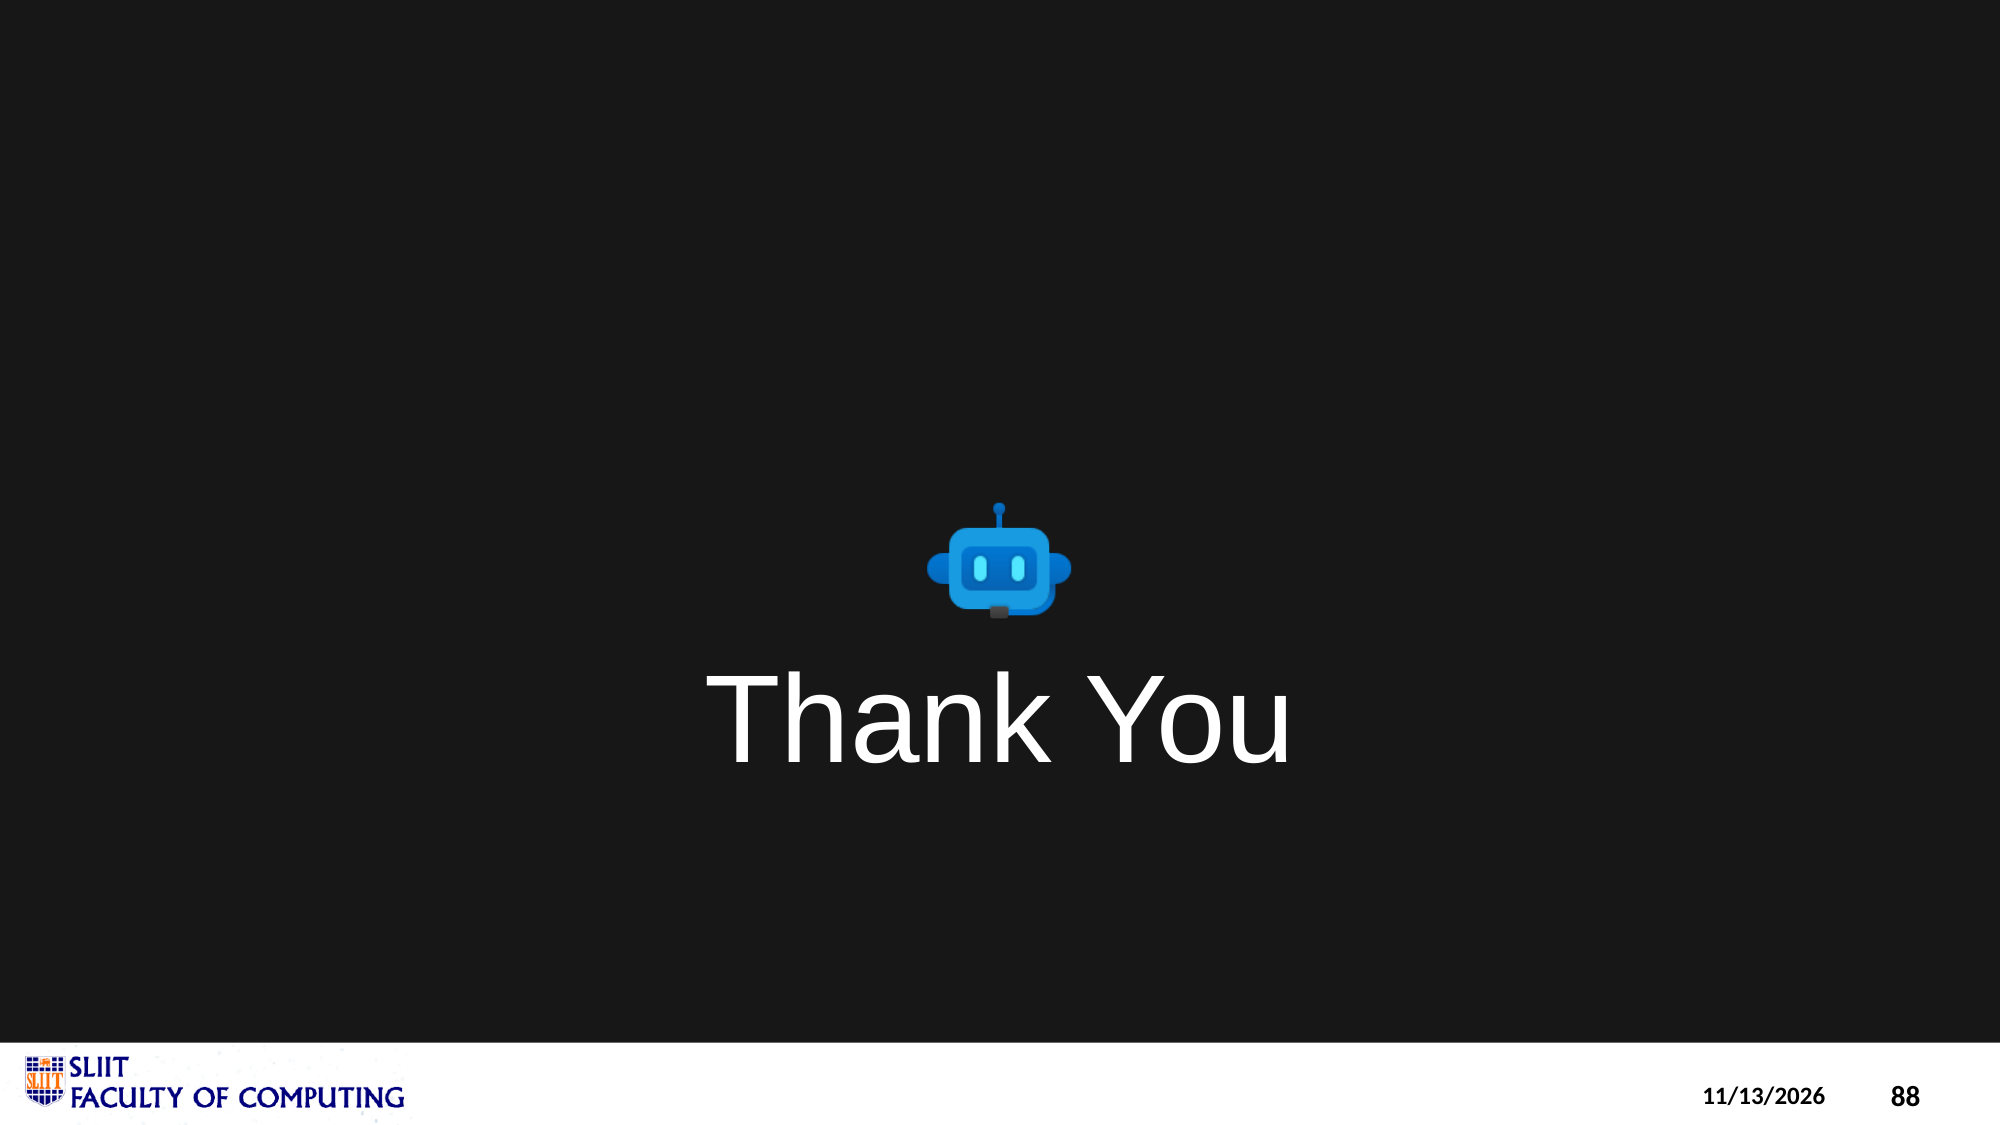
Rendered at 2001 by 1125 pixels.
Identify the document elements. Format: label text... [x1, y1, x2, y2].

picture [0, 1045, 413, 1125]
text_box Thank You [131, 624, 1869, 798]
picture [924, 487, 1075, 638]
